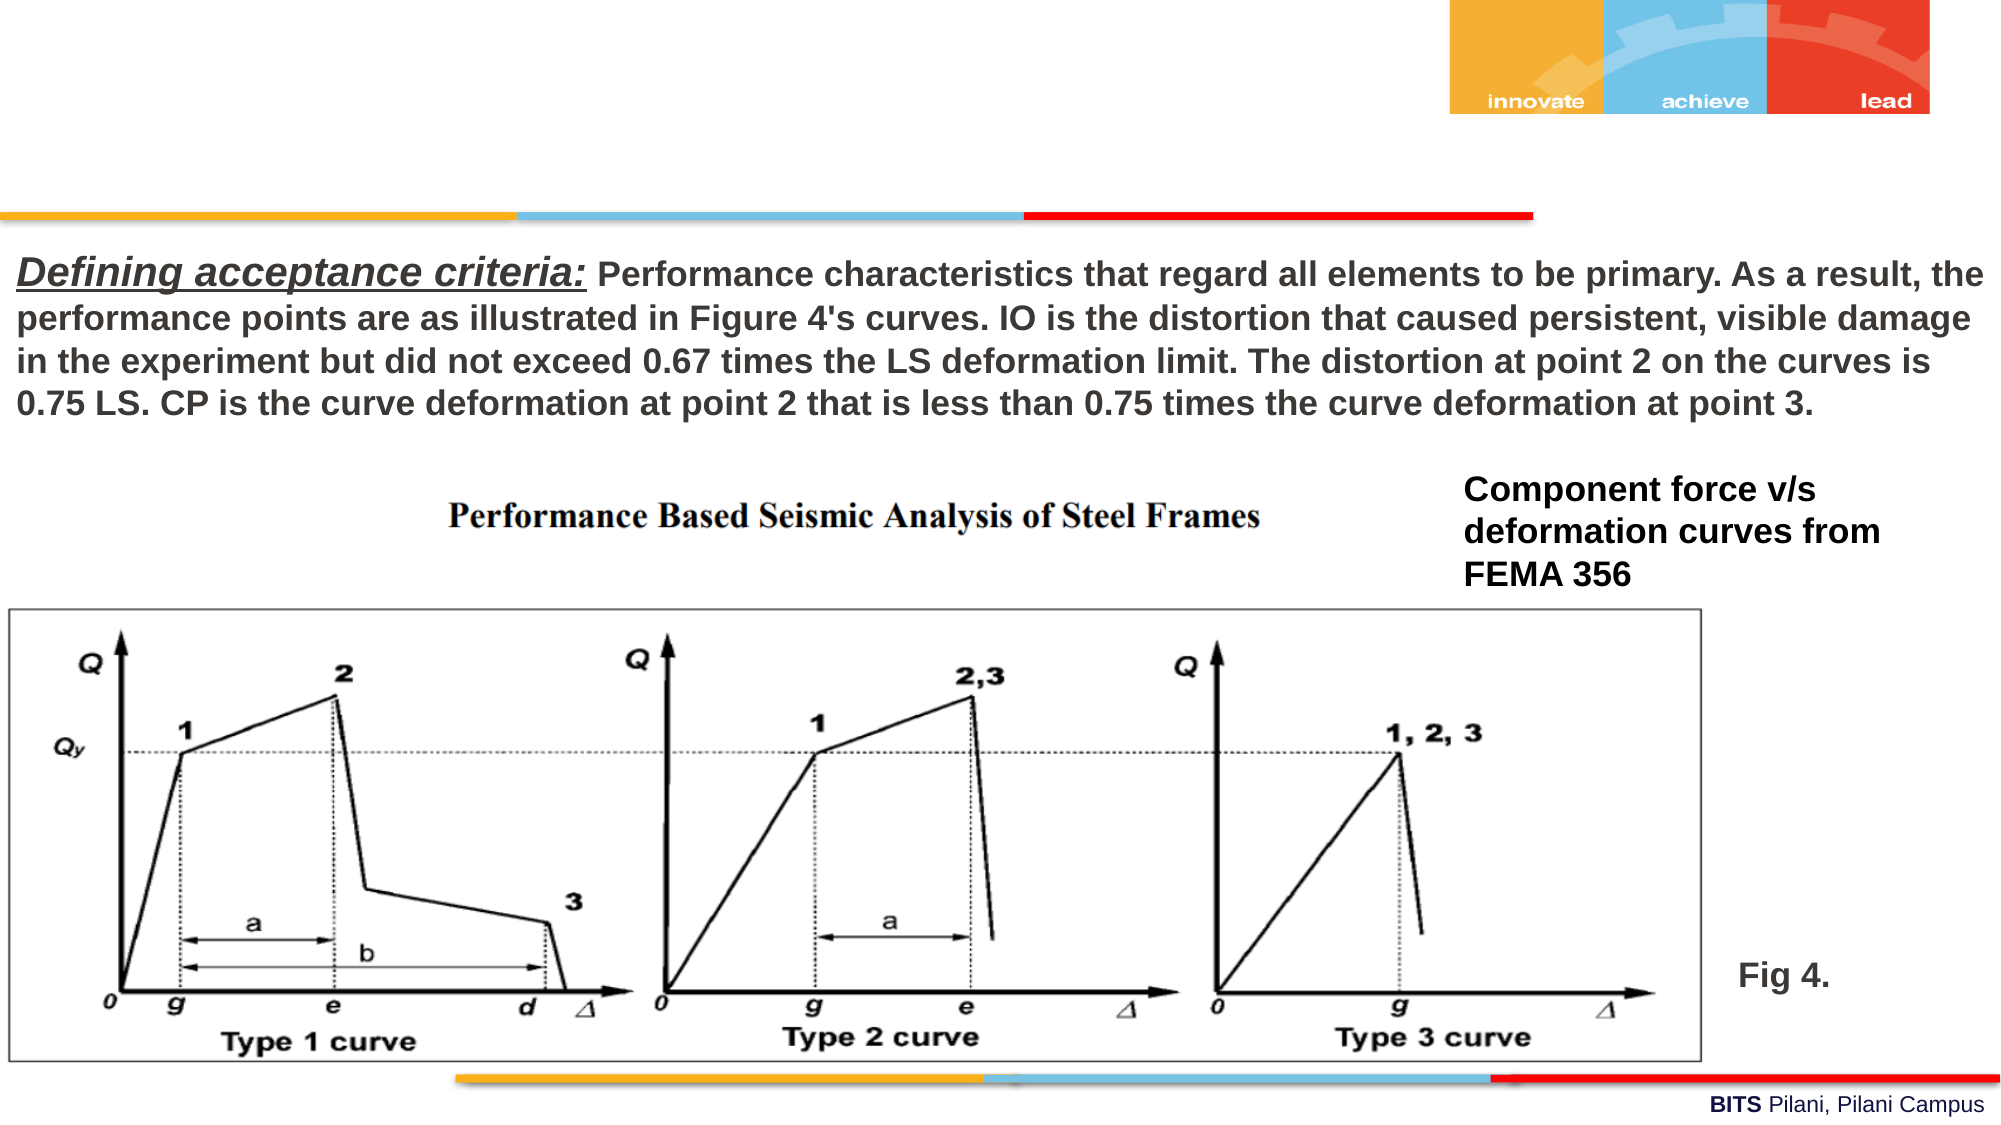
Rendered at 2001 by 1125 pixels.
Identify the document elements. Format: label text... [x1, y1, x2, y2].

text_box Fig 4. [1723, 937, 1864, 1010]
picture [1, 484, 1709, 1068]
text_box Defining acceptance criteria: Performance characteristics that regard all elements to be primary. As a result, the performance points are as illustrated in Figure 4's curves. IO is the distortion that caused persistent, visible damage in the experiment but did not exceed 0.67 times the LS deformation limit. The distortion at point 2 on the curves is 0.75 LS. CP is the curve deformation at point 2 that is less than 0.75 times the curve deformation at point 3. [1, 230, 2000, 438]
picture [1449, 0, 1930, 114]
text_box Component force v/s deformation curves from FEMA 356 [1448, 450, 1941, 609]
